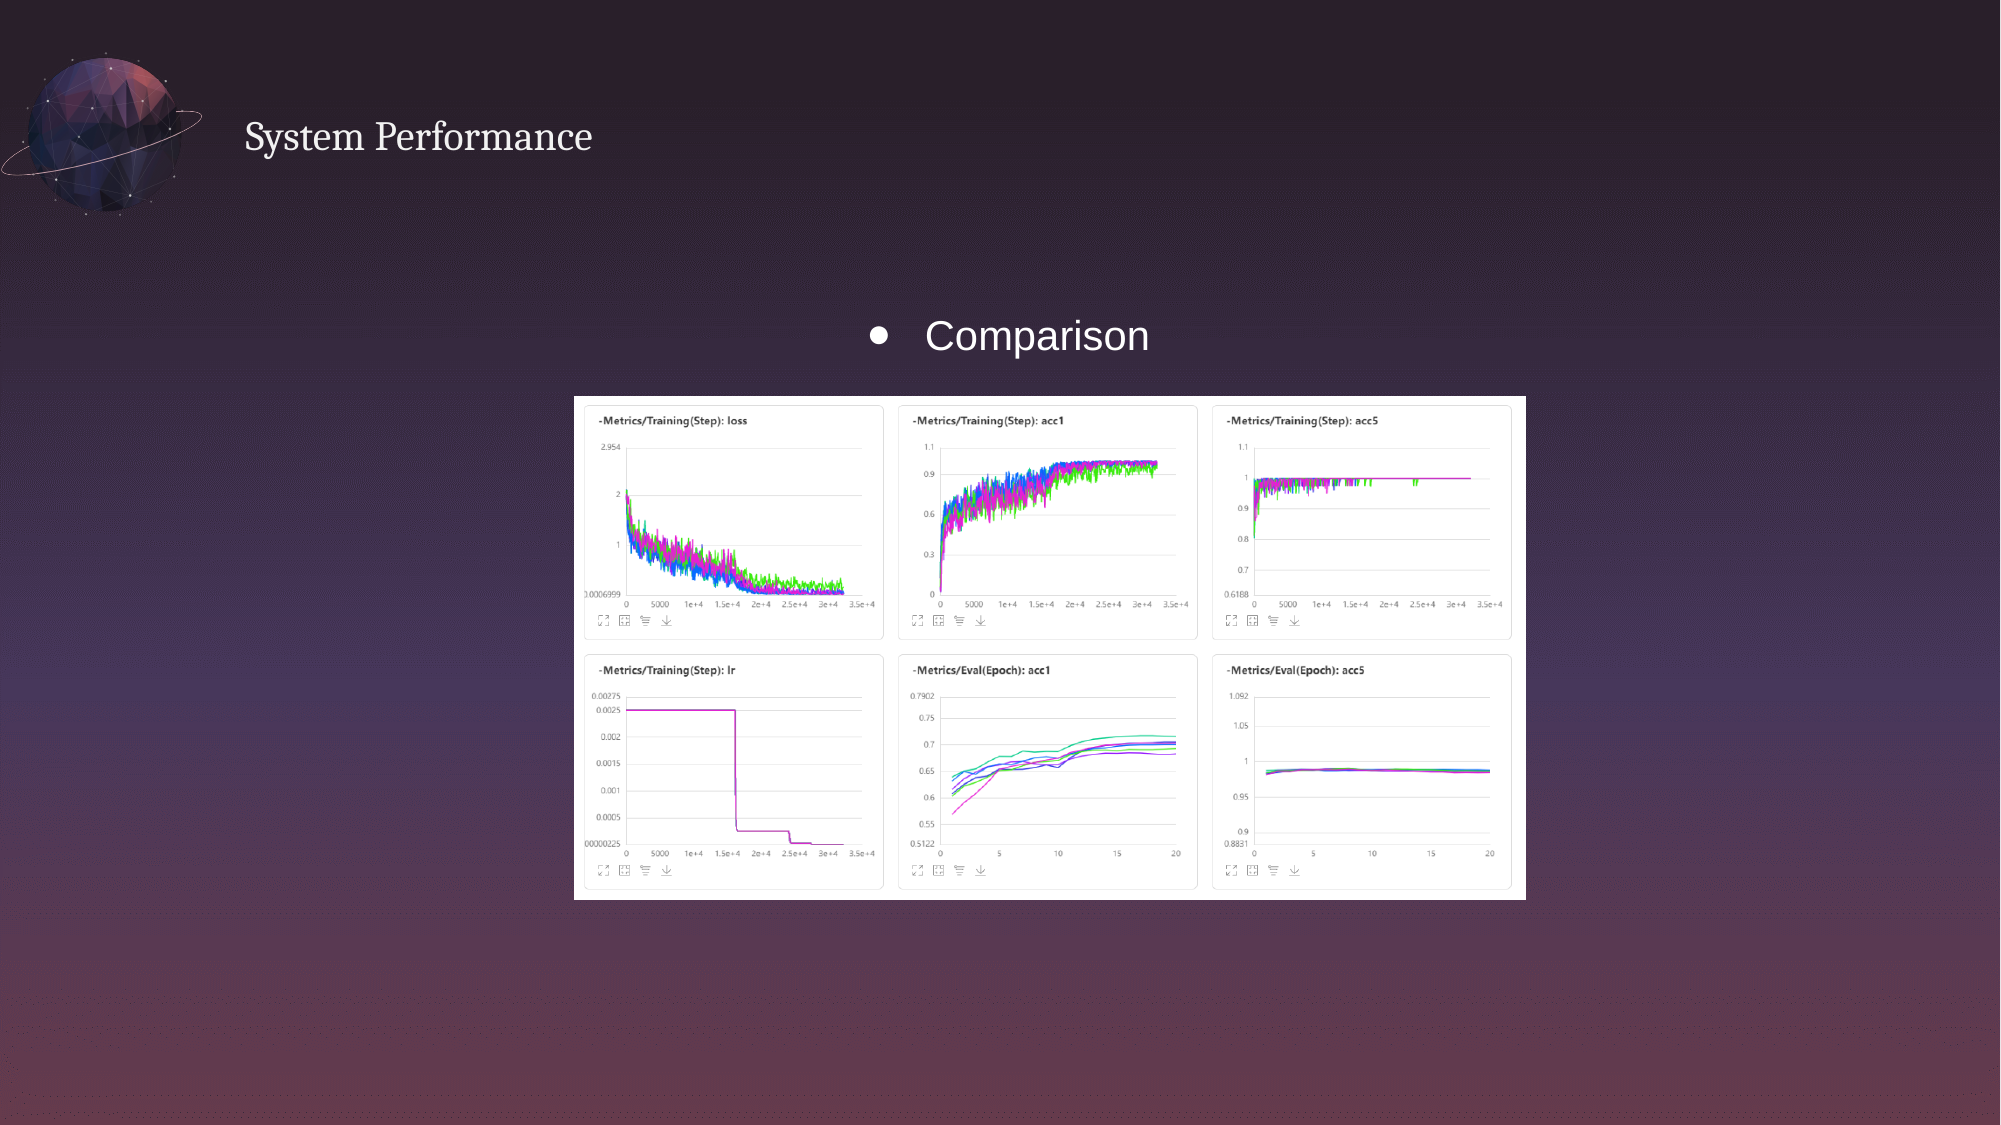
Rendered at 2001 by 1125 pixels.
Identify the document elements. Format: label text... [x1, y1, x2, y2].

text_box System Performance [230, 101, 828, 167]
picture [0, 0, 2001, 1125]
text_box Comparison [809, 243, 1191, 374]
